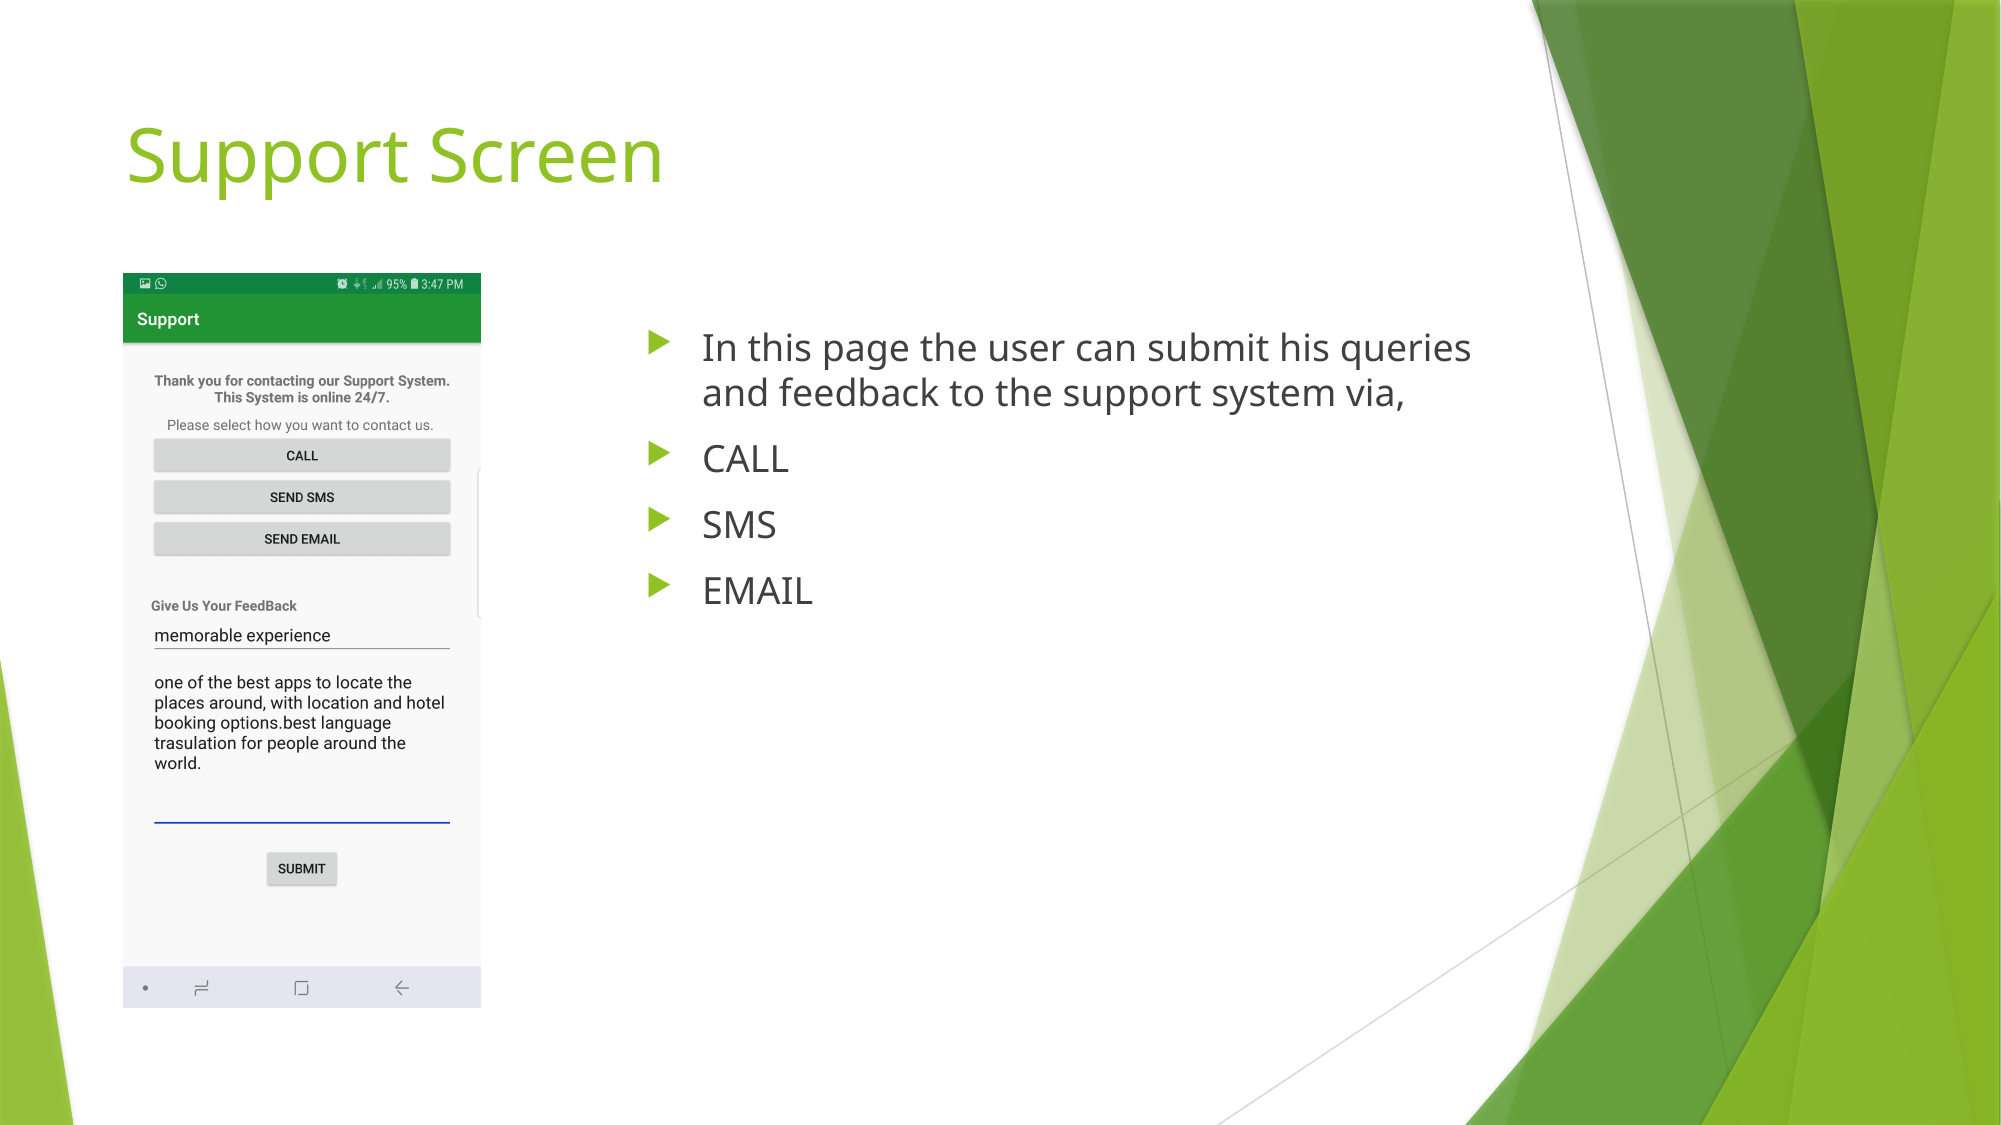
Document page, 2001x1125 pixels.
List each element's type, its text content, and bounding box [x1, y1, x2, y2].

text_box In this page the user can submit his queries and feedback to the support system via, CALL SMS EMAIL [630, 316, 1534, 959]
title Support Screen [111, 99, 1522, 317]
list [123, 273, 482, 1009]
